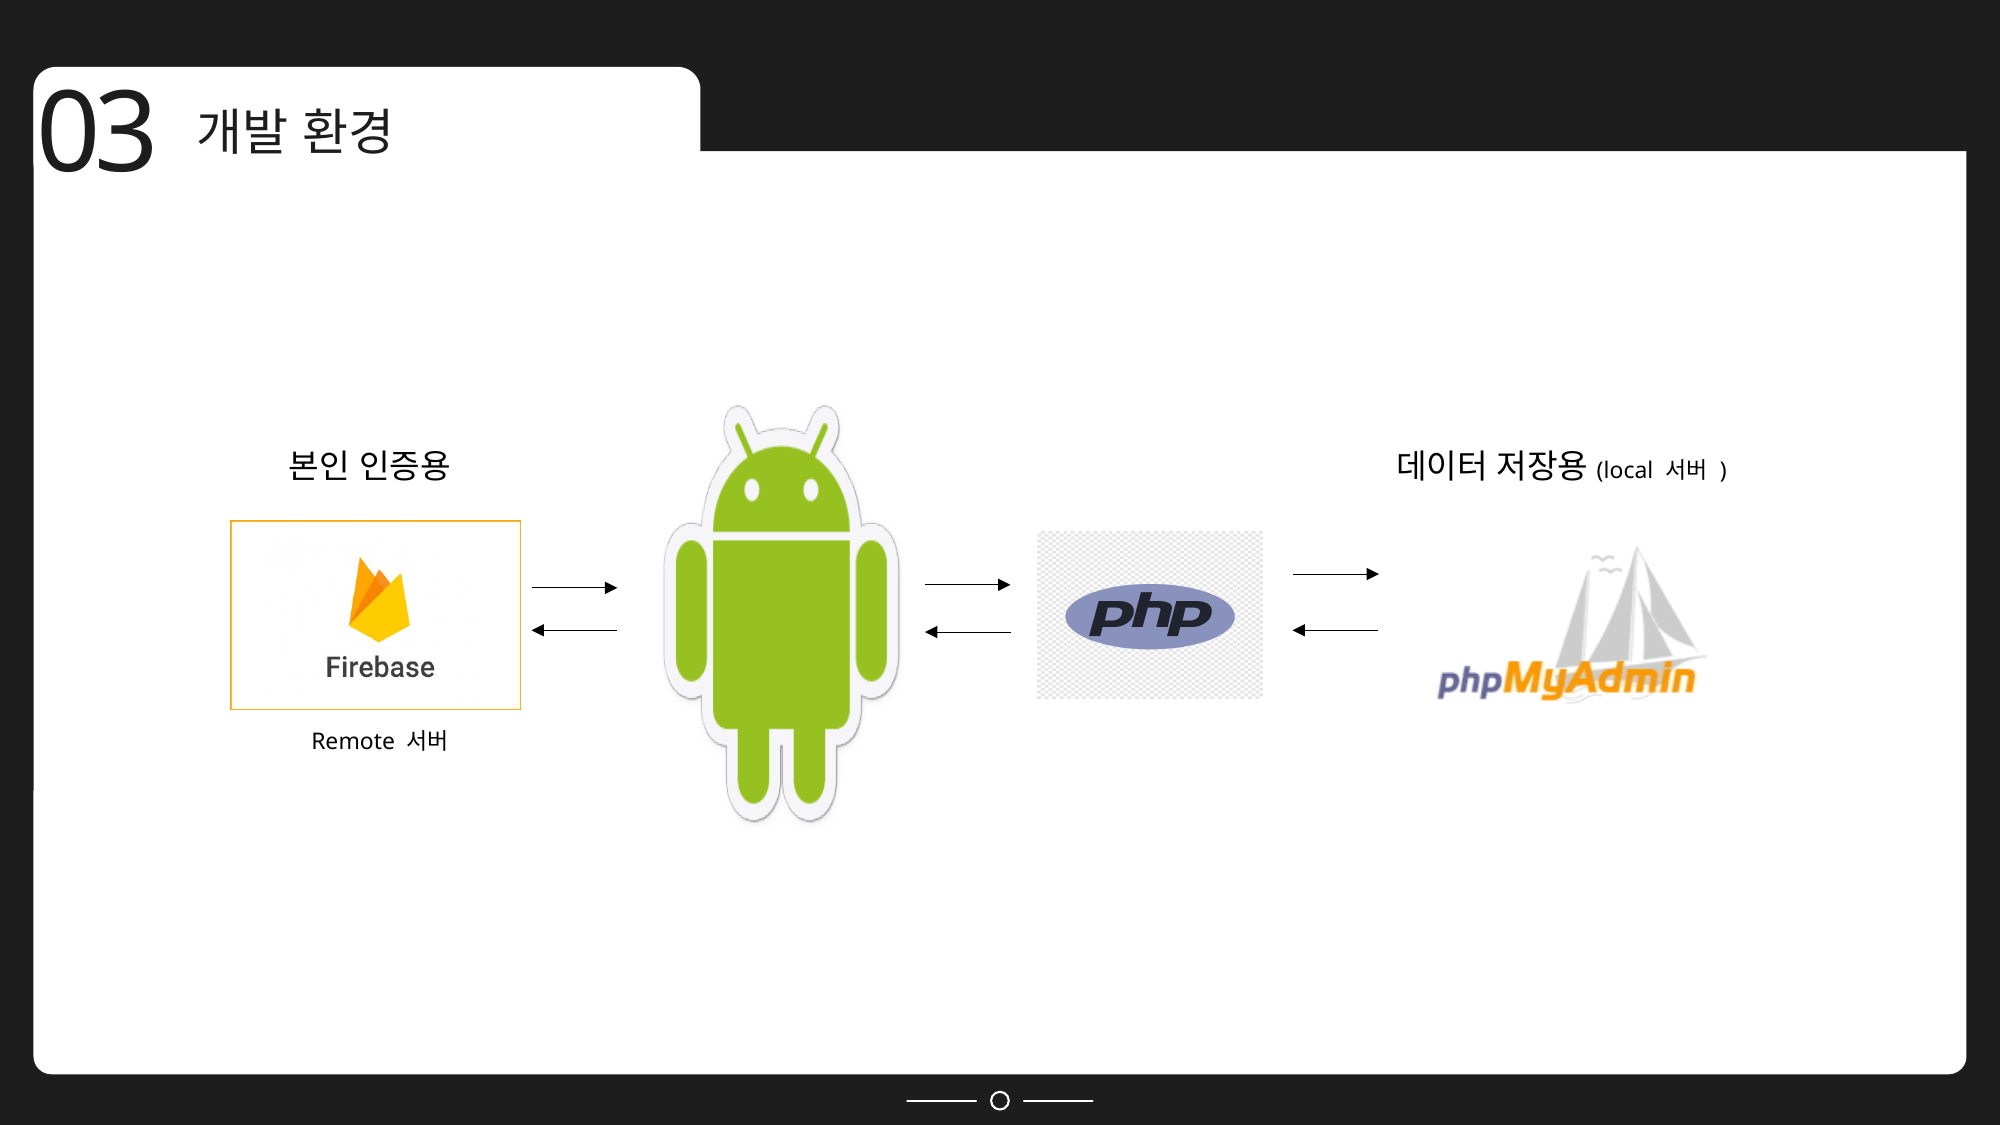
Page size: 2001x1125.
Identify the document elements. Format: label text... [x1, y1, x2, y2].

text_box 03 [21, 51, 174, 201]
text_box 데이터 저장용(local 서버 ) [1381, 437, 1802, 493]
text_box 본인 인증용 [274, 437, 487, 493]
text_box Remote 서버 [296, 719, 464, 762]
picture [1037, 531, 1263, 700]
picture [638, 398, 925, 833]
picture [1411, 520, 1736, 740]
picture [230, 520, 521, 710]
text_box 개발 환경 [181, 93, 410, 169]
